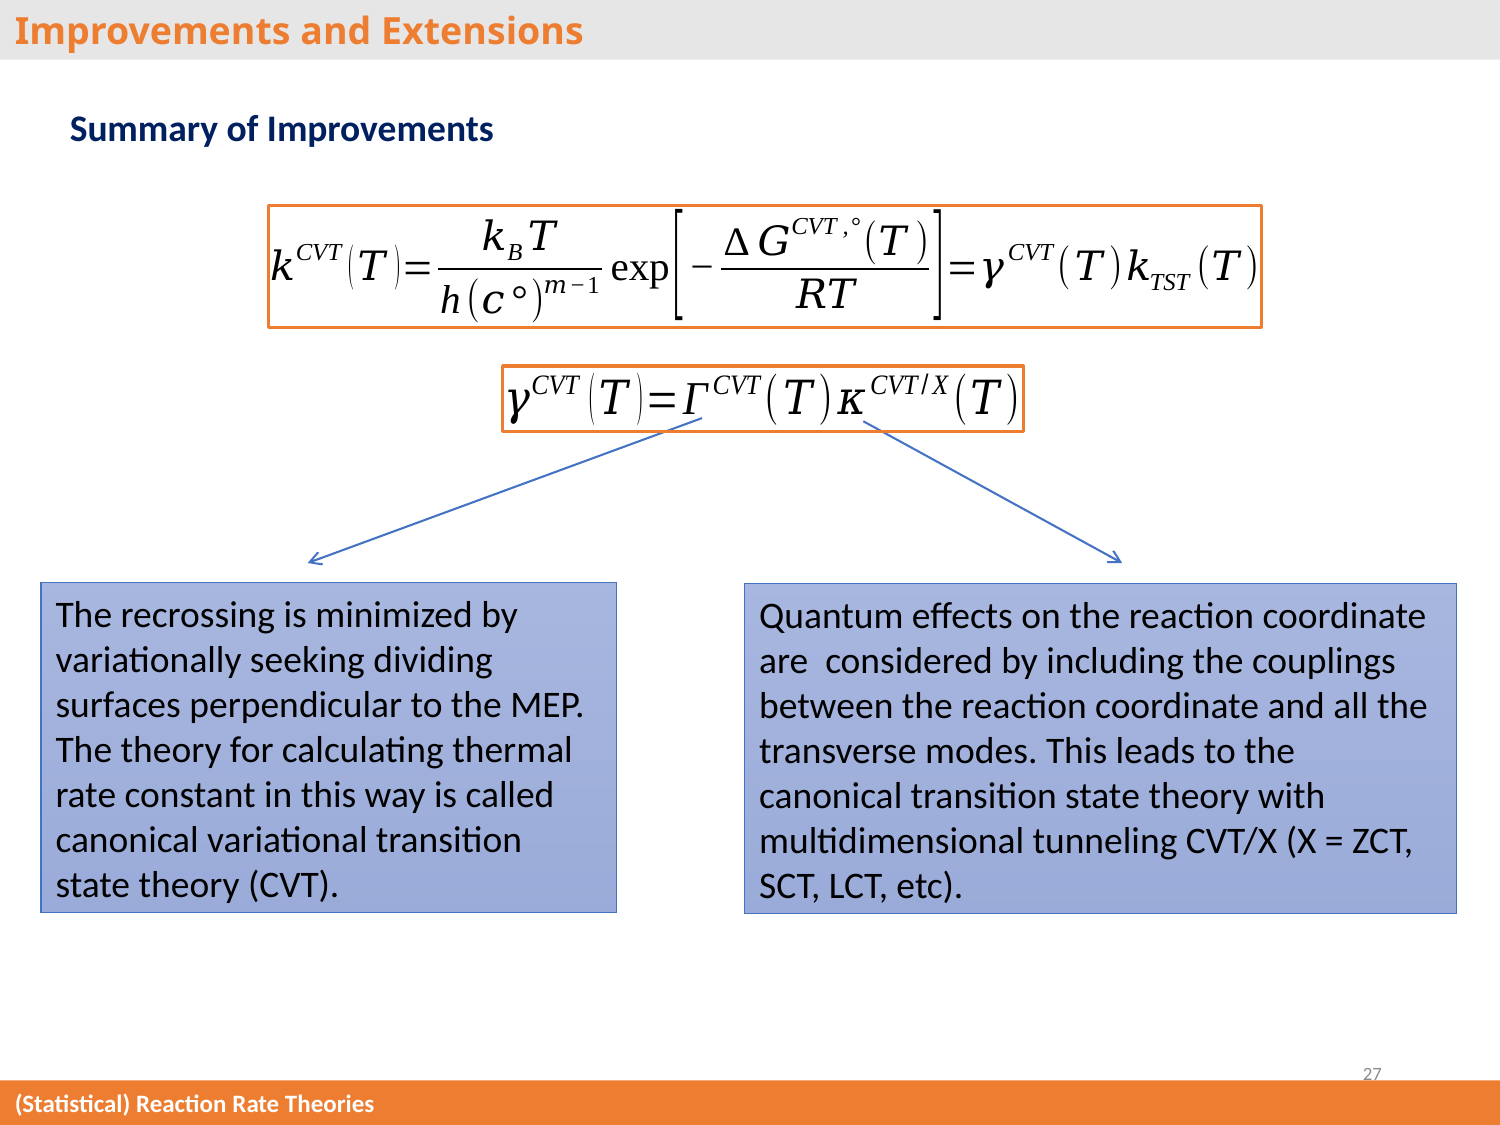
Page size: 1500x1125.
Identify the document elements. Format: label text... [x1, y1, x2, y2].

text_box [863, 421, 1123, 564]
text_box Summary of Improvements [54, 96, 1476, 157]
text_box Quantum effects on the reaction coordinate are considered by including the couplings between the reaction coordinate and all the transverse modes. This leads to the canonical transition state theory with multidimensional tunneling CVT/X (X = ZCT, SCT, LCT, etc). [744, 583, 1457, 914]
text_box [307, 418, 703, 564]
text_box (Statistical) Reaction Rate Theories [0, 1080, 1500, 1125]
text_box Improvements and Extensions [0, 0, 1500, 60]
slide_number 27 [1059, 1042, 1397, 1080]
text_box The recrossing is minimized by variationally seeking dividing surfaces perpendicular to the MEP. The theory for calculating thermal rate constant in this way is called canonical variational transition state theory (CVT). [40, 582, 617, 913]
